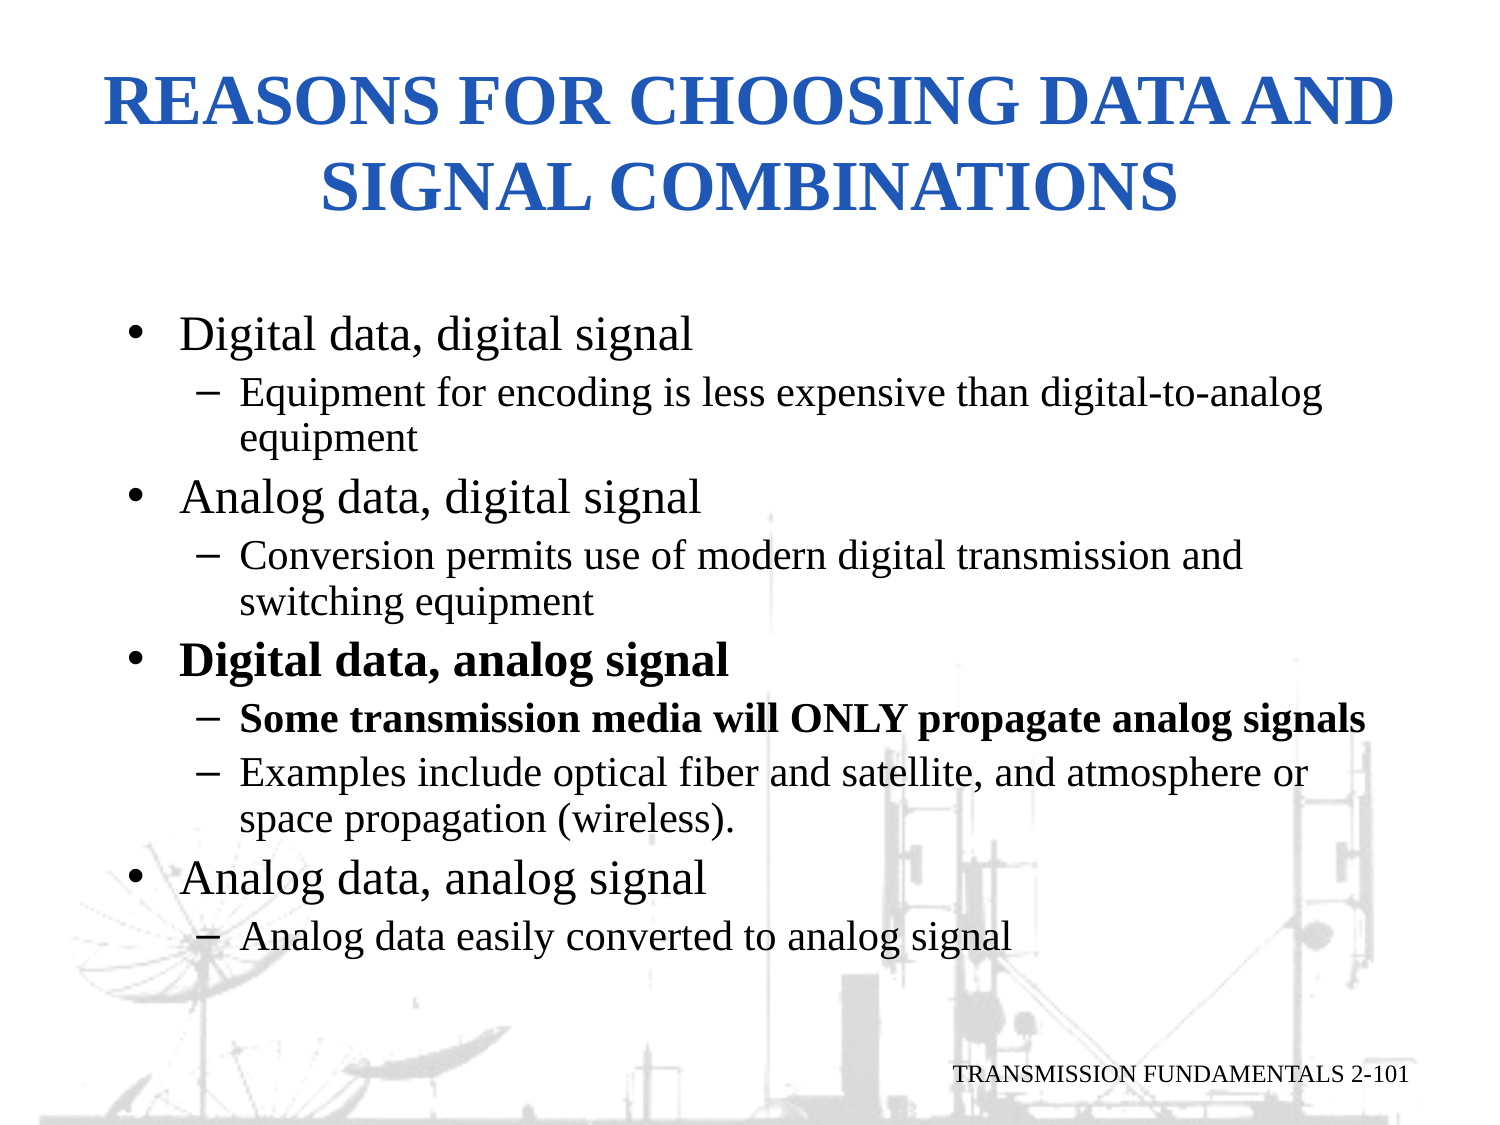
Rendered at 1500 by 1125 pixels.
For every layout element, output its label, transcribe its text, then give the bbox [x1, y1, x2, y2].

title Reasons for Choosing Data and Signal Combinations [75, 45, 1425, 233]
slide_number TRANSMISSION FUNDAMENTALS 2-101 [893, 1042, 1425, 1103]
list Digital data, digital signal Equipment for encoding is less expensive than digital-to-analog equipment Analog data, digital signal Conversion permits use of modern digital transmission and switching equipment Digital data, analog signal Some transmission media will ONLY propagate analog signals Examples include optical fiber and satellite, and atmosphere or space propagation (wireless). Analog data, analog signal Analog data easily converted to analog signal [112, 299, 1388, 975]
